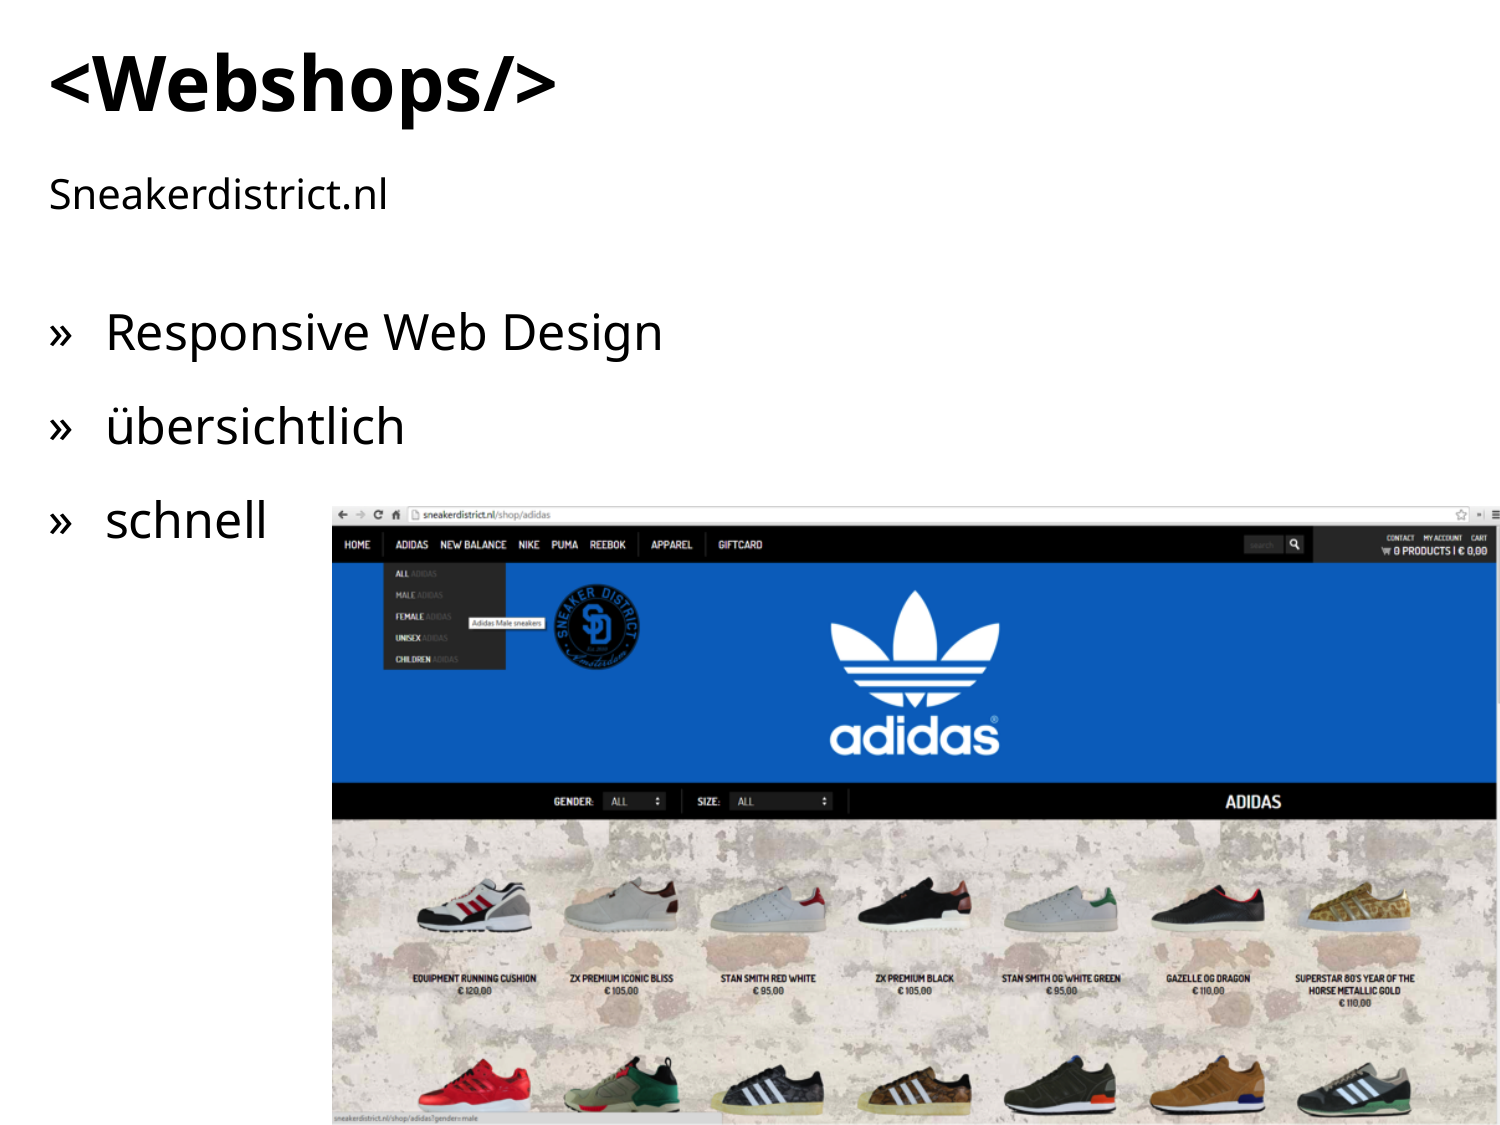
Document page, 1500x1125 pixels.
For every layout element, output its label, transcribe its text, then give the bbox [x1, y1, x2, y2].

list Responsive Web Design übersichtlich schnell [33, 262, 1468, 1005]
title <Webshops/> [33, 26, 1468, 135]
picture [332, 506, 1500, 1125]
list Sneakerdistrict.nl [33, 135, 1468, 200]
